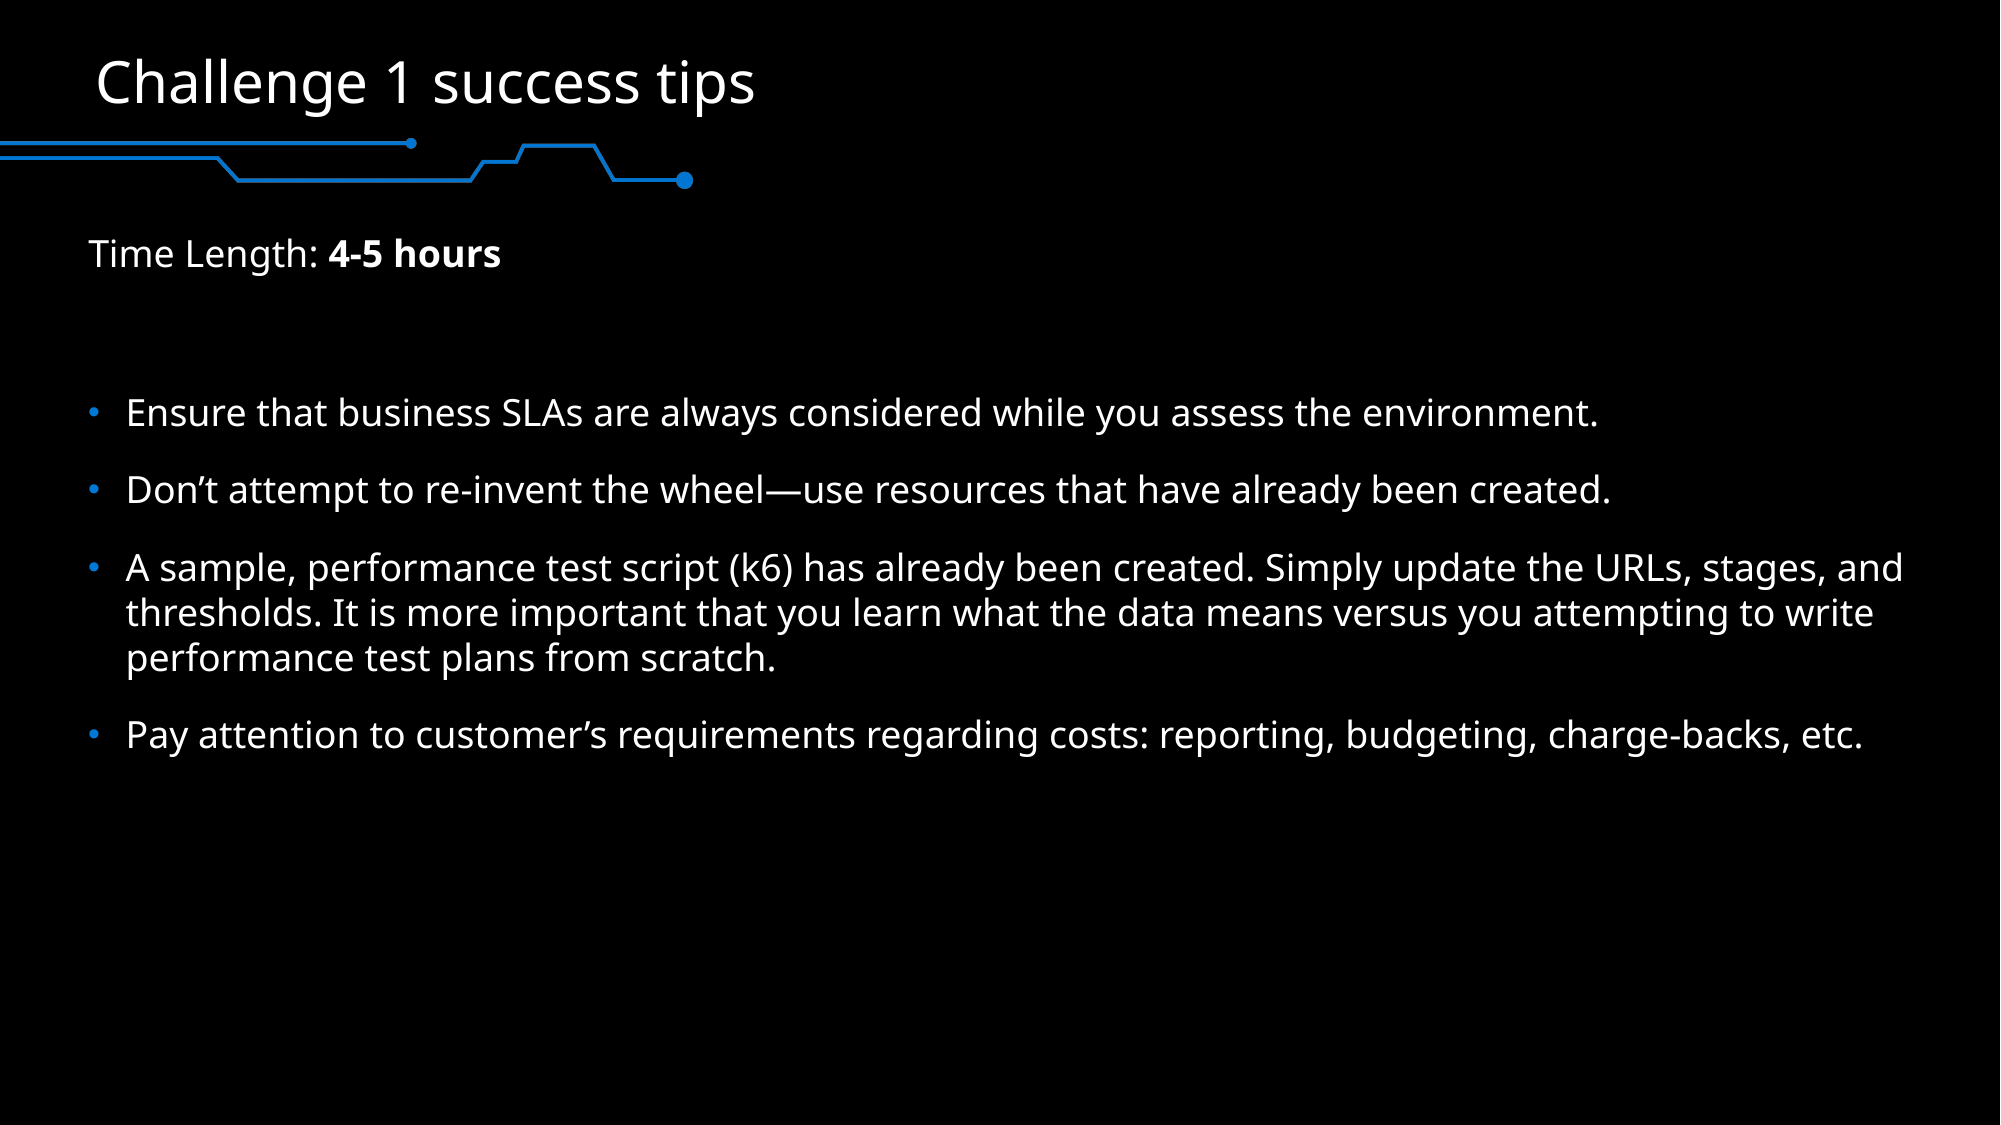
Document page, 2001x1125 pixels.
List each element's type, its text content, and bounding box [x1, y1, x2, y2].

list Time Length: 4-5 hours [88, 229, 1956, 276]
title Challenge 1 success tips [95, 34, 1317, 116]
text_box Ensure that business SLAs are always considered while you assess the environment. Don’t attempt to re-invent the wheel—use resources that have already been created. A sample, performance test script (k6) has already been created. Simply update the URLs, stages, and thresholds. It is more important that you learn what the data means versus you attempting to write performance test plans from scratch. Pay attention to customer’s requirements regarding costs: reporting, budgeting, charge-backs, etc. [88, 388, 1956, 757]
picture [0, 105, 693, 189]
